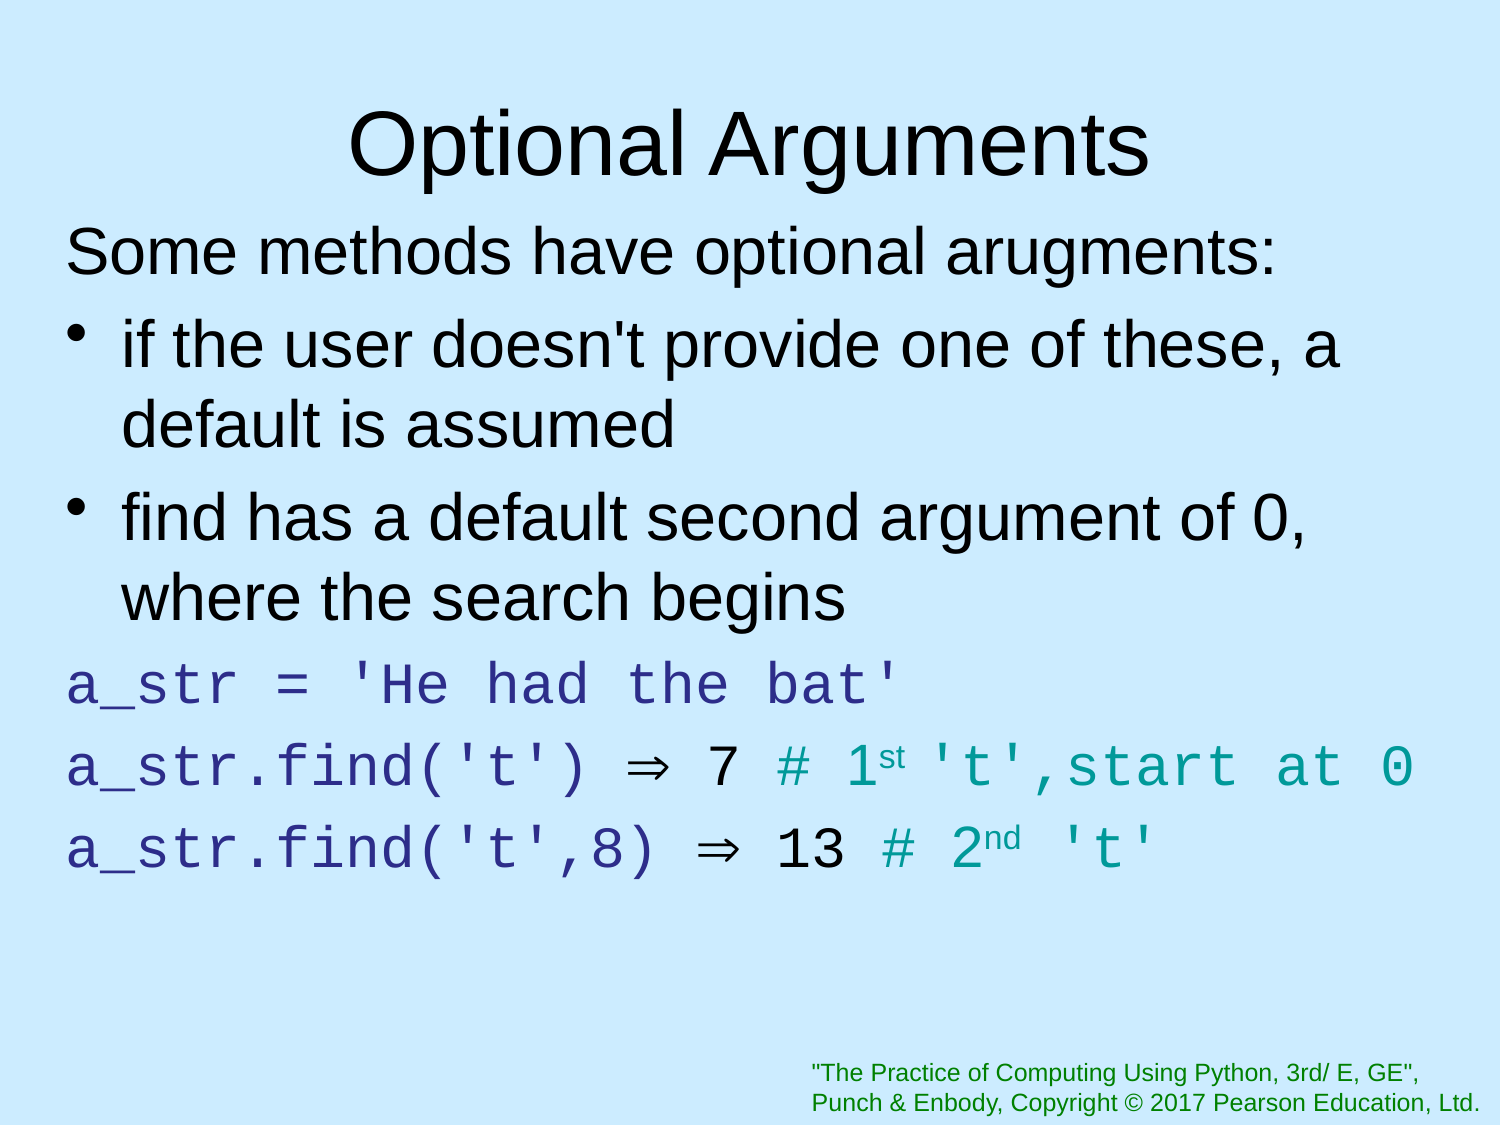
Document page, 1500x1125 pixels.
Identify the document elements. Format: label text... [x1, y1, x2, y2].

list Some methods have optional arugments: if the user doesn't provide one of these, a default is assumed find has a default second argument of 0, where the search begins a_str = 'He had the bat' a_str.find('t')  7 # 1st 't',start at 0 a_str.find('t',8)  13 # 2nd 't' [50, 200, 1475, 975]
title Optional Arguments [75, 45, 1425, 200]
